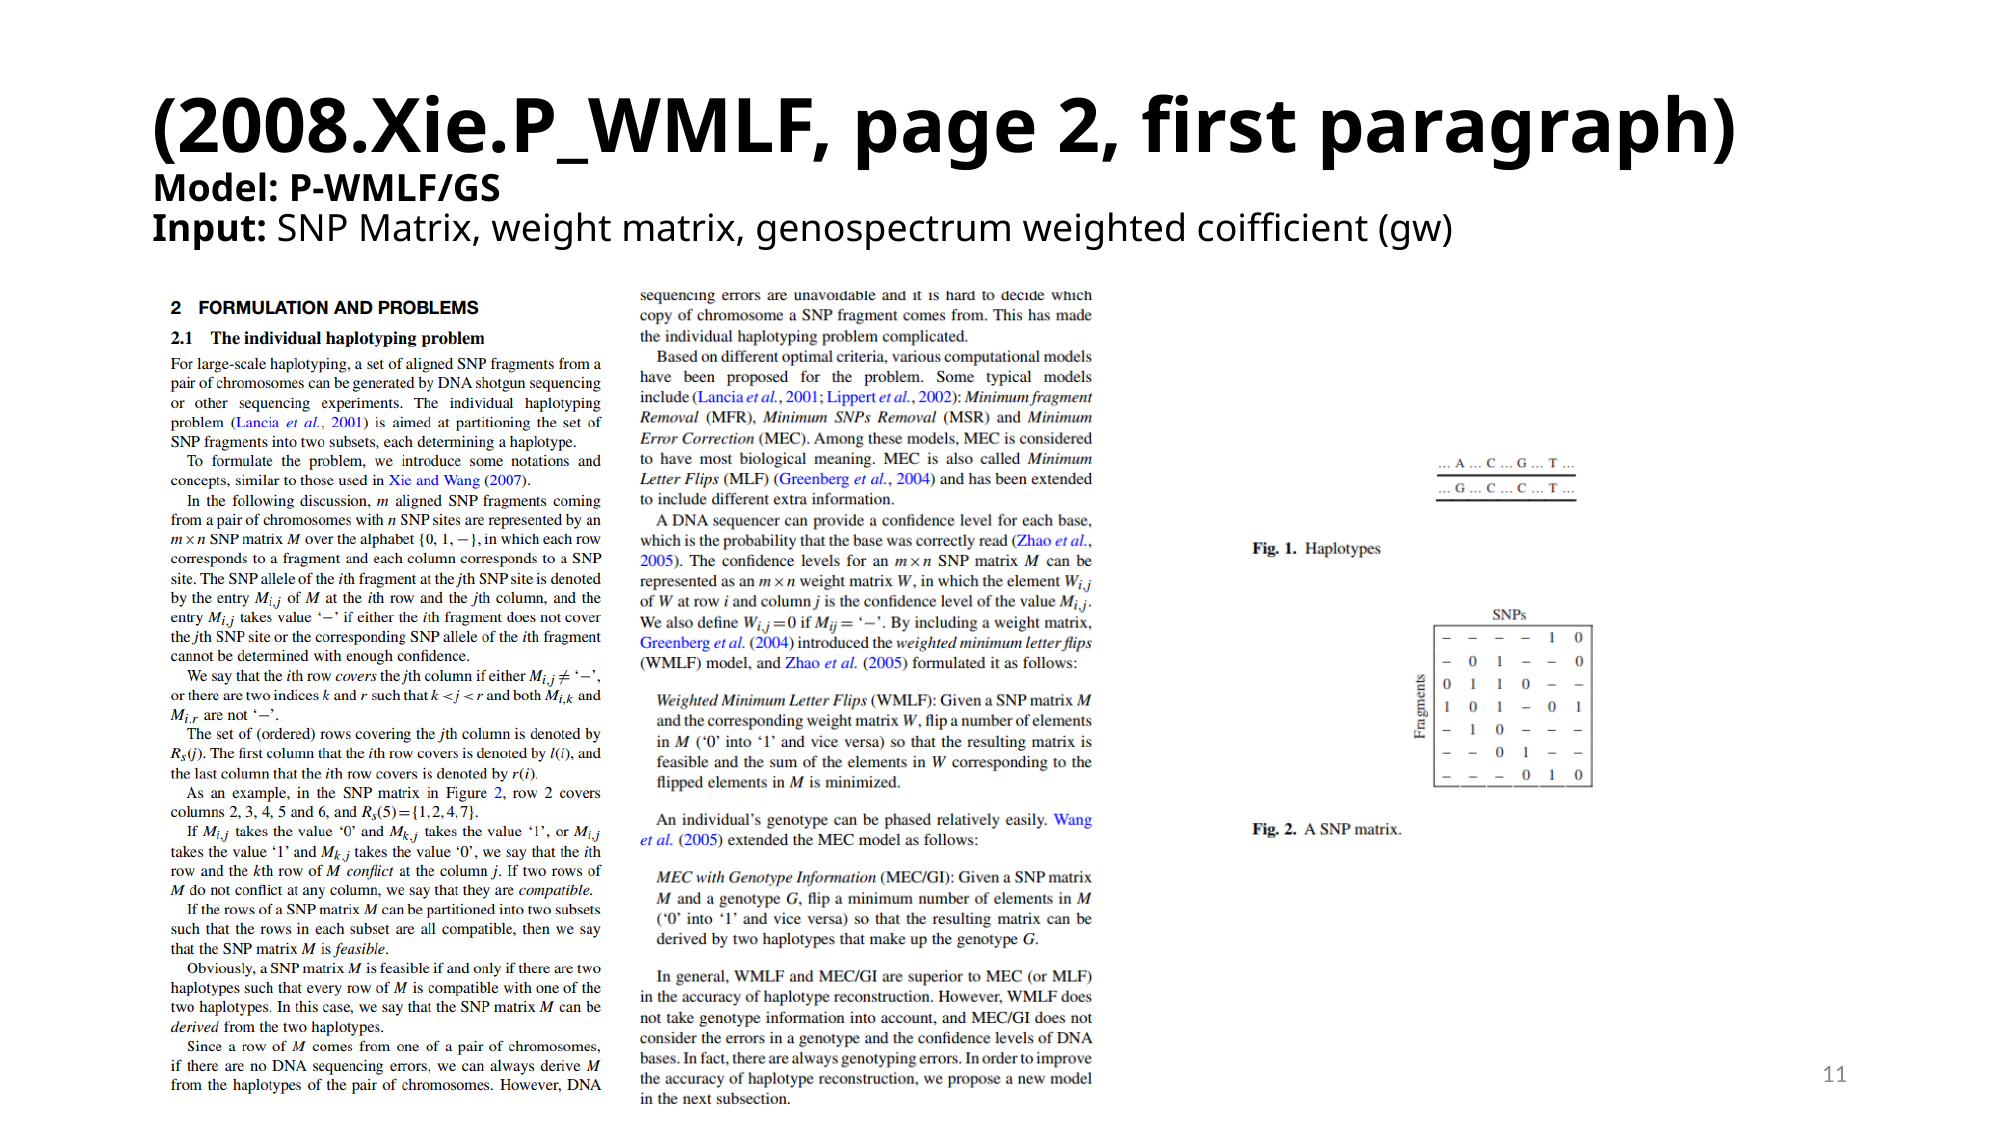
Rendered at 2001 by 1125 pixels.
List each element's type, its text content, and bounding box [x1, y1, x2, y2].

title (2008.Xie.P_WMLF, page 2, first paragraph) Model: P-WMLF/GS Input: SNP Matrix, weight matrix, genospectrum weighted coifficient (gw) [137, 59, 1863, 278]
picture [1246, 439, 1734, 855]
picture [164, 291, 616, 1103]
picture [634, 291, 1099, 1114]
slide_number 10 [1412, 1042, 1863, 1103]
